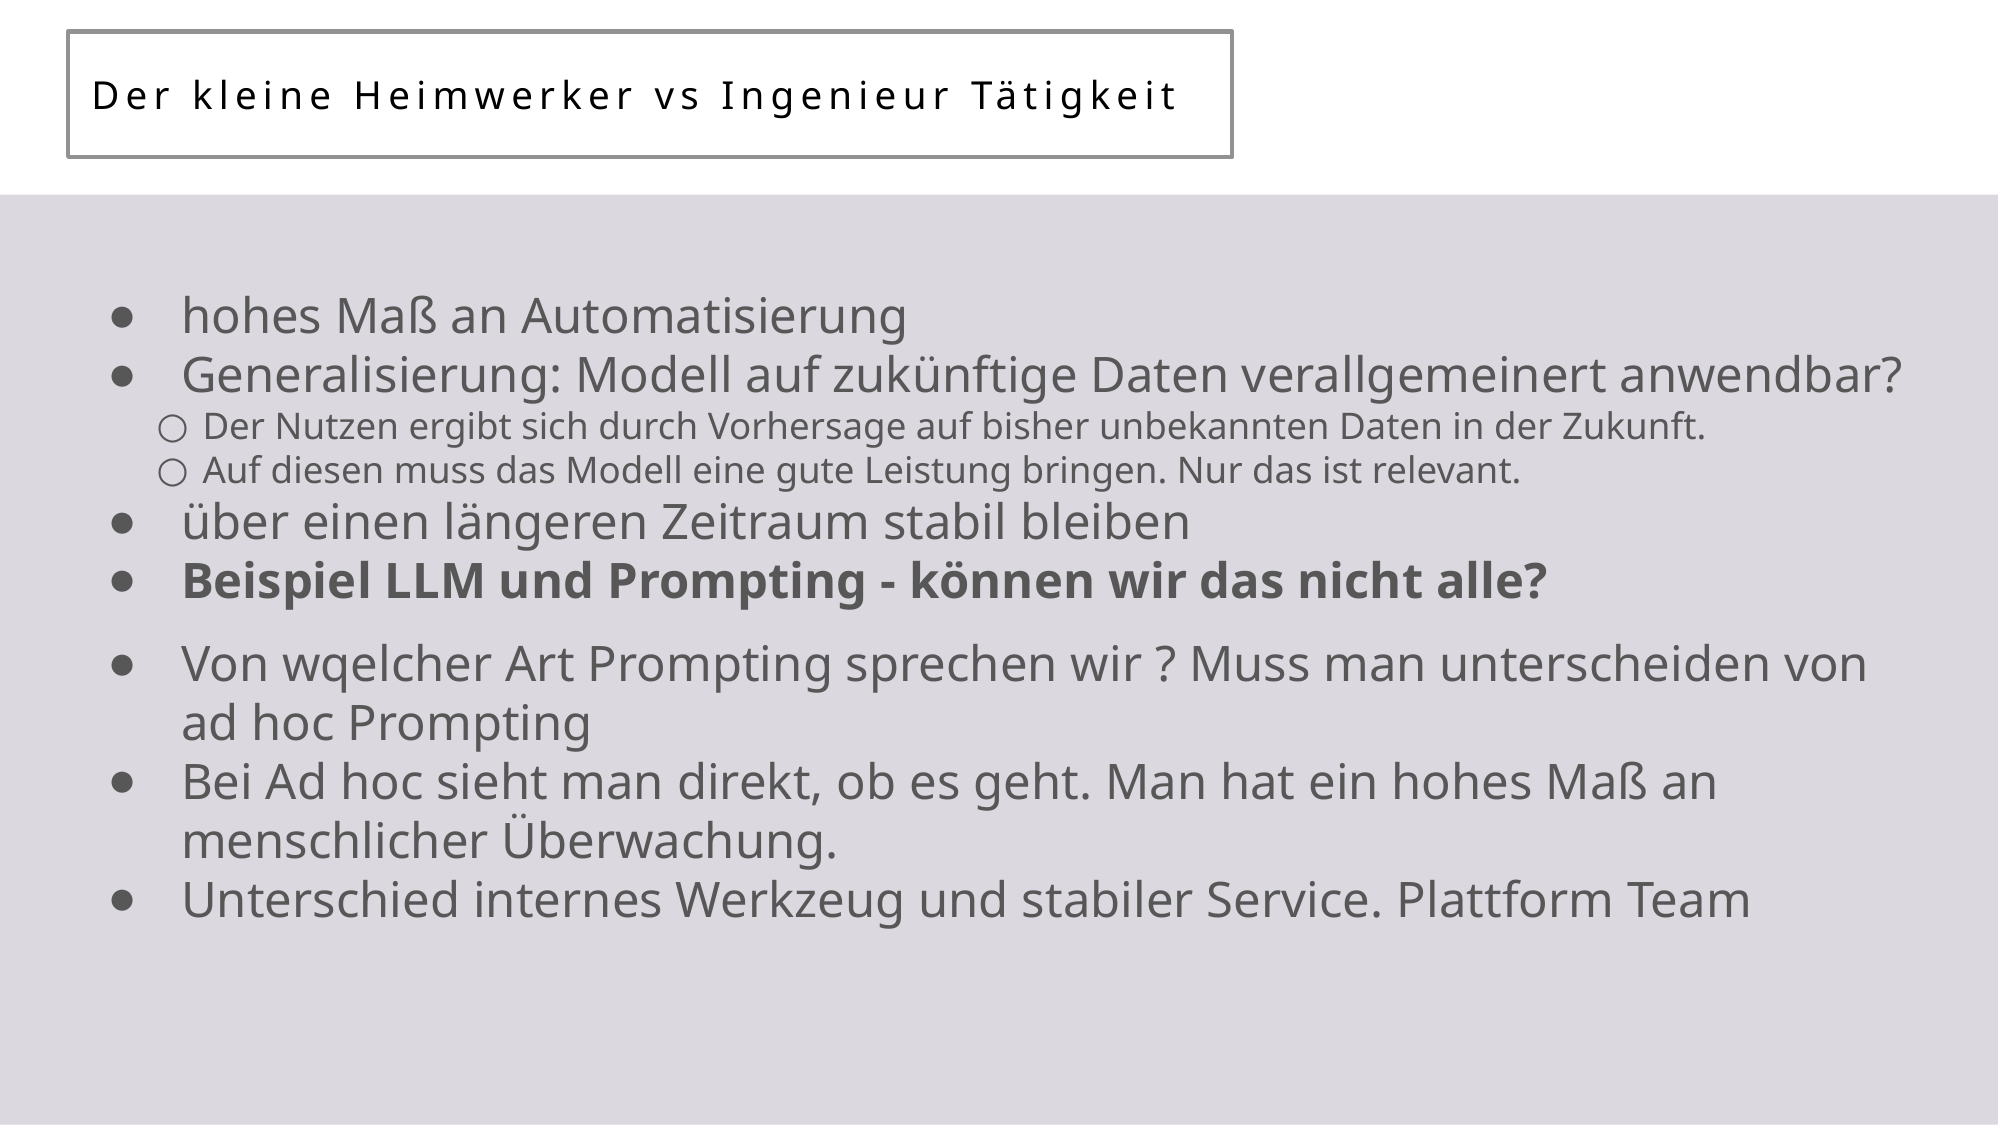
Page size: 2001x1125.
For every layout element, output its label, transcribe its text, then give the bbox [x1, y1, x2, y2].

list hohes Maß an Automatisierung Generalisierung: Modell auf zukünftige Daten verallgemeinert anwendbar? Der Nutzen ergibt sich durch Vorhersage auf bisher unbekannten Daten in der Zukunft.​ Auf diesen muss das Modell eine gute Leistung bringen. Nur das ist relevant.​ über einen längeren Zeitraum stabil bleiben Beispiel LLM und Prompting - können wir das nicht alle? Von wqelcher Art Prompting sprechen wir ? Muss man unterscheiden von ad hoc Prompting Bei Ad hoc sieht man direkt, ob es geht. Man hat ein hohes Maß an menschlicher Überwachung. Unterschied internes Werkzeug und stabiler Service. Plattform Team [68, 269, 1932, 1000]
title Der kleine Heimwerker vs Ingenieur Tätigkeit [91, 51, 1218, 137]
